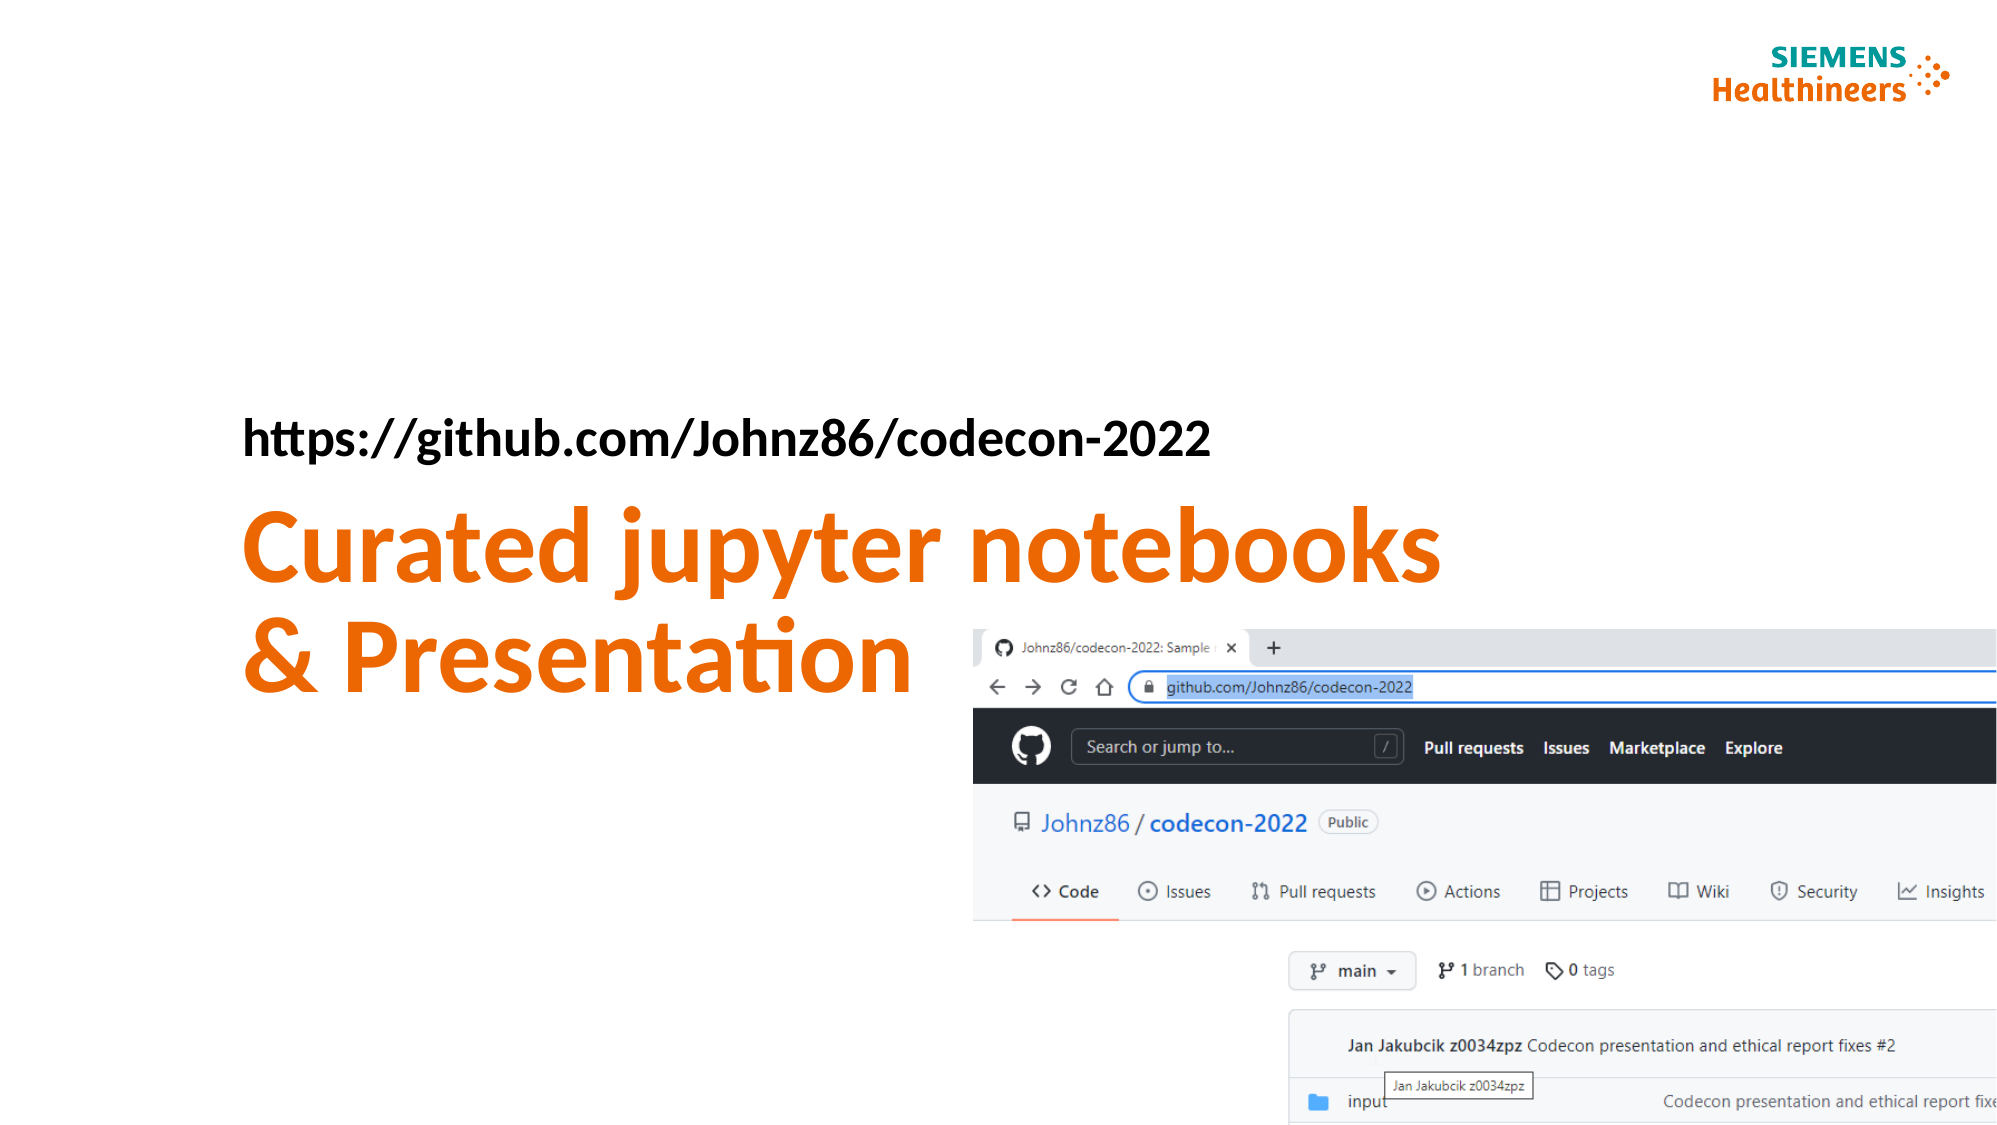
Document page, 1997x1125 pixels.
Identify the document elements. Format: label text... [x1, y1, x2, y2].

subtitle Curated jupyter notebooks & Presentation [242, 493, 1446, 767]
picture [973, 629, 1997, 1125]
title https://github.com/Johnz86/codecon-2022 [242, 266, 1446, 468]
